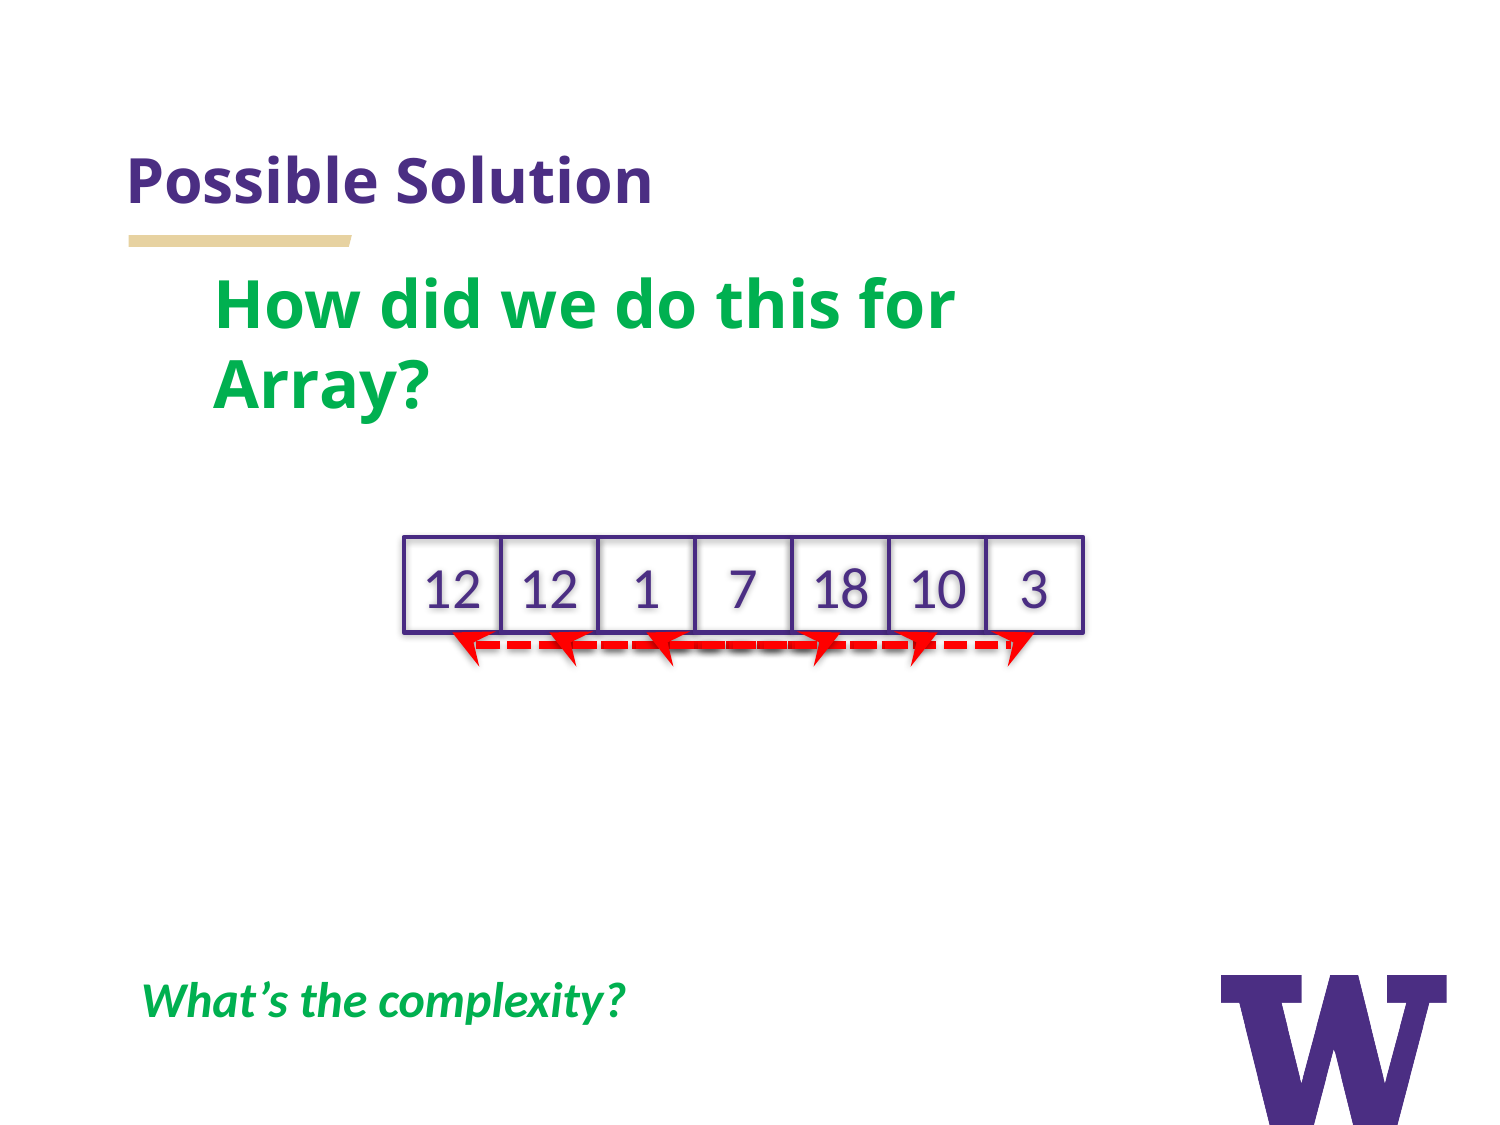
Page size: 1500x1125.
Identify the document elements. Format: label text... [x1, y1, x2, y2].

list How did we do this for Array? [199, 254, 1063, 349]
text_box 12 [500, 536, 596, 633]
text_box 12 [403, 536, 499, 633]
text_box 10 [888, 536, 984, 633]
text_box 7 [751, 536, 790, 633]
picture [1221, 975, 1447, 1125]
text_box 18 [791, 536, 887, 633]
title Possible Solution [110, 60, 1453, 224]
text_box 7 [694, 536, 737, 633]
text_box 3 [985, 536, 1084, 633]
text_box What’s the complexity? [126, 960, 642, 1035]
text_box 1 [597, 536, 693, 633]
picture [128, 235, 352, 247]
